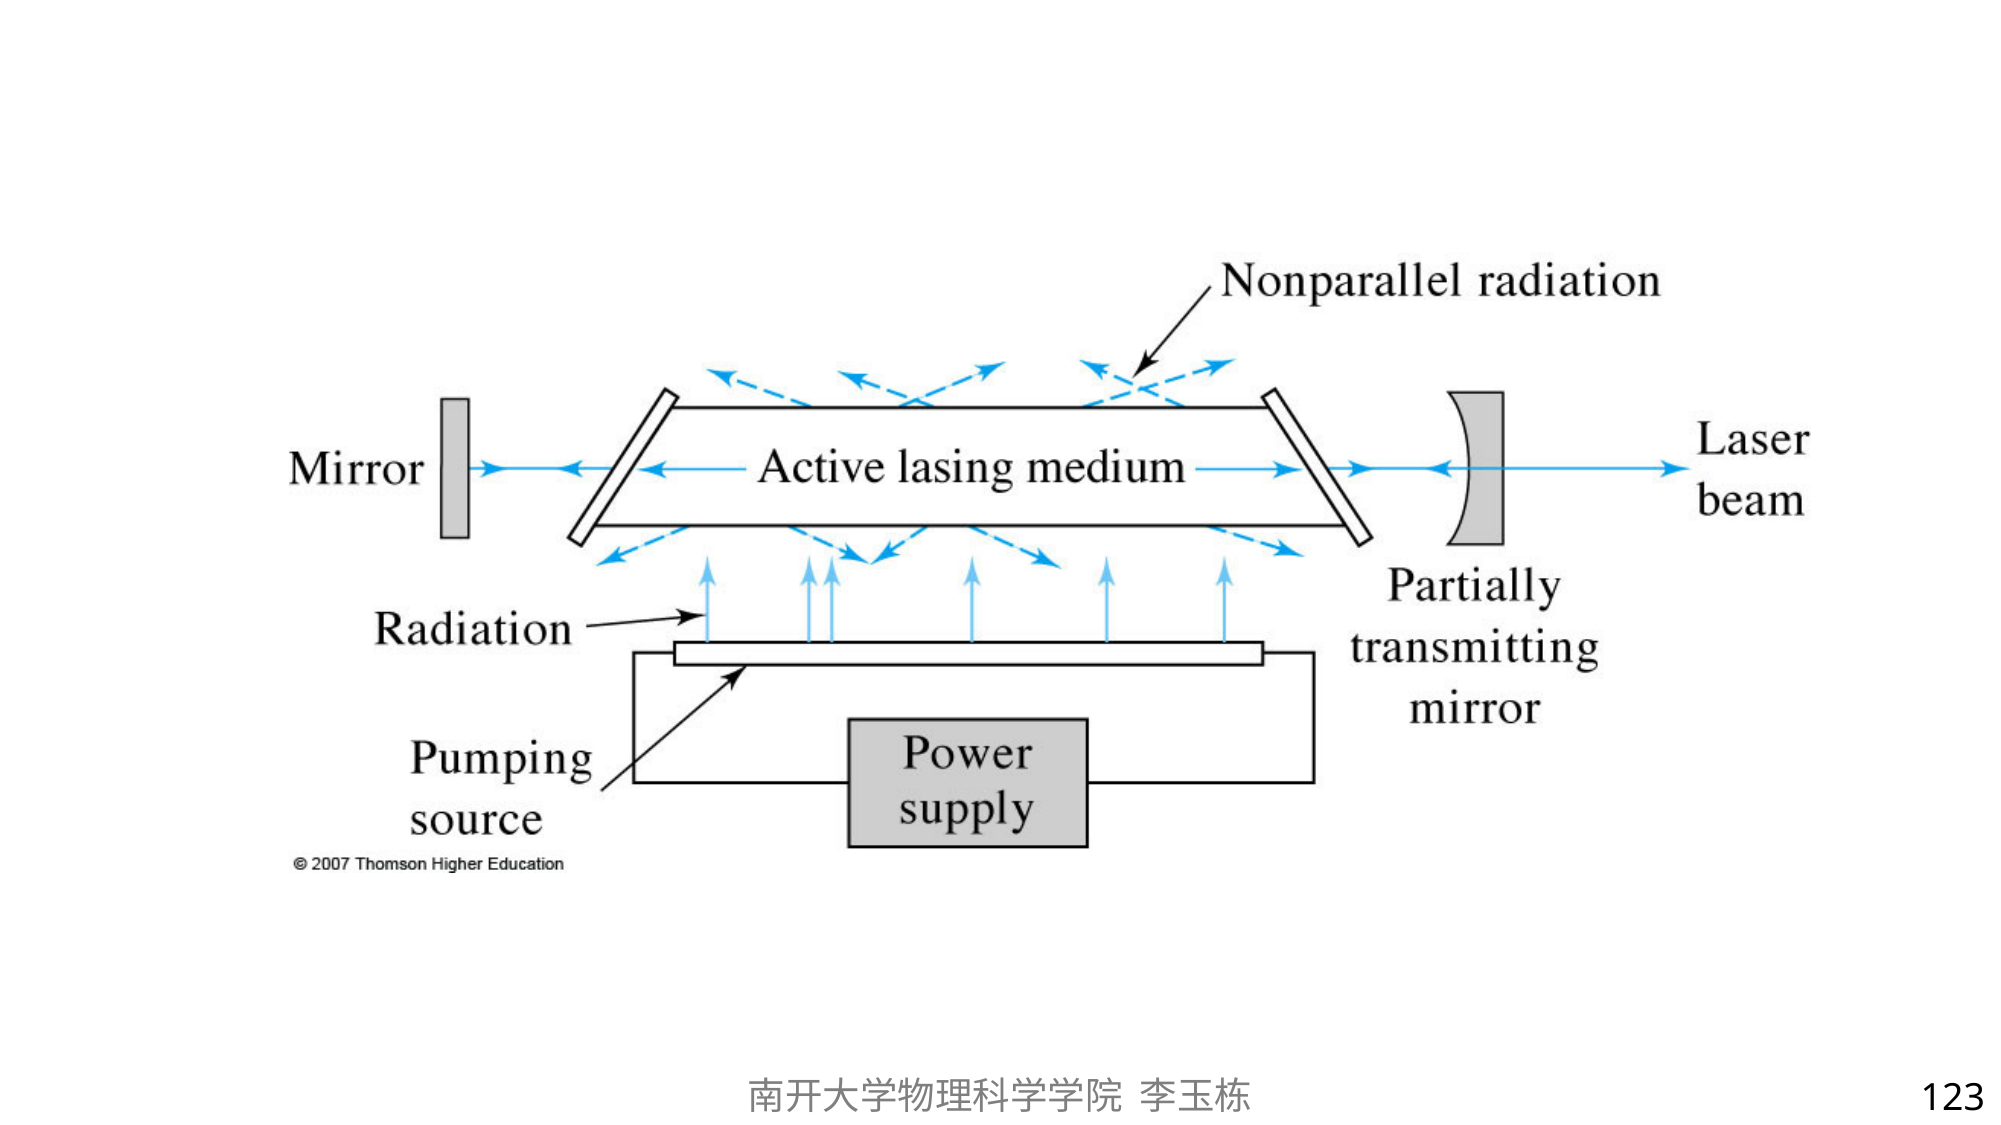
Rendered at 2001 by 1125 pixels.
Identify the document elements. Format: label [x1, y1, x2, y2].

text_box [288, 252, 1811, 873]
